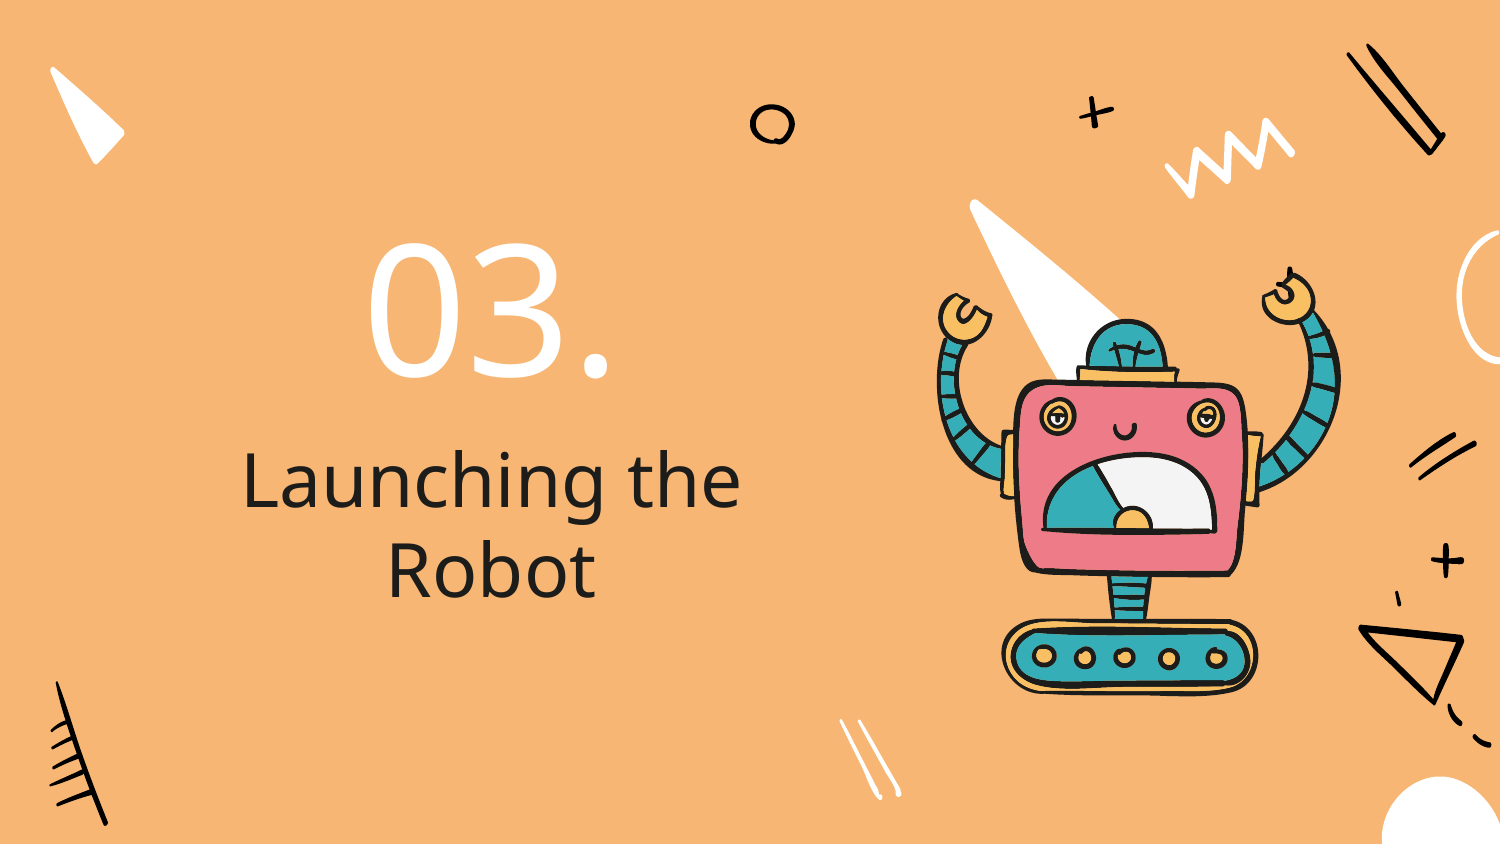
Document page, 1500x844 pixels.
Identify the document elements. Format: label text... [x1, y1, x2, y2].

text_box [936, 272, 1342, 697]
title 03. [187, 226, 795, 428]
title Launching the Robot [187, 453, 795, 592]
text_box [1395, 590, 1402, 607]
